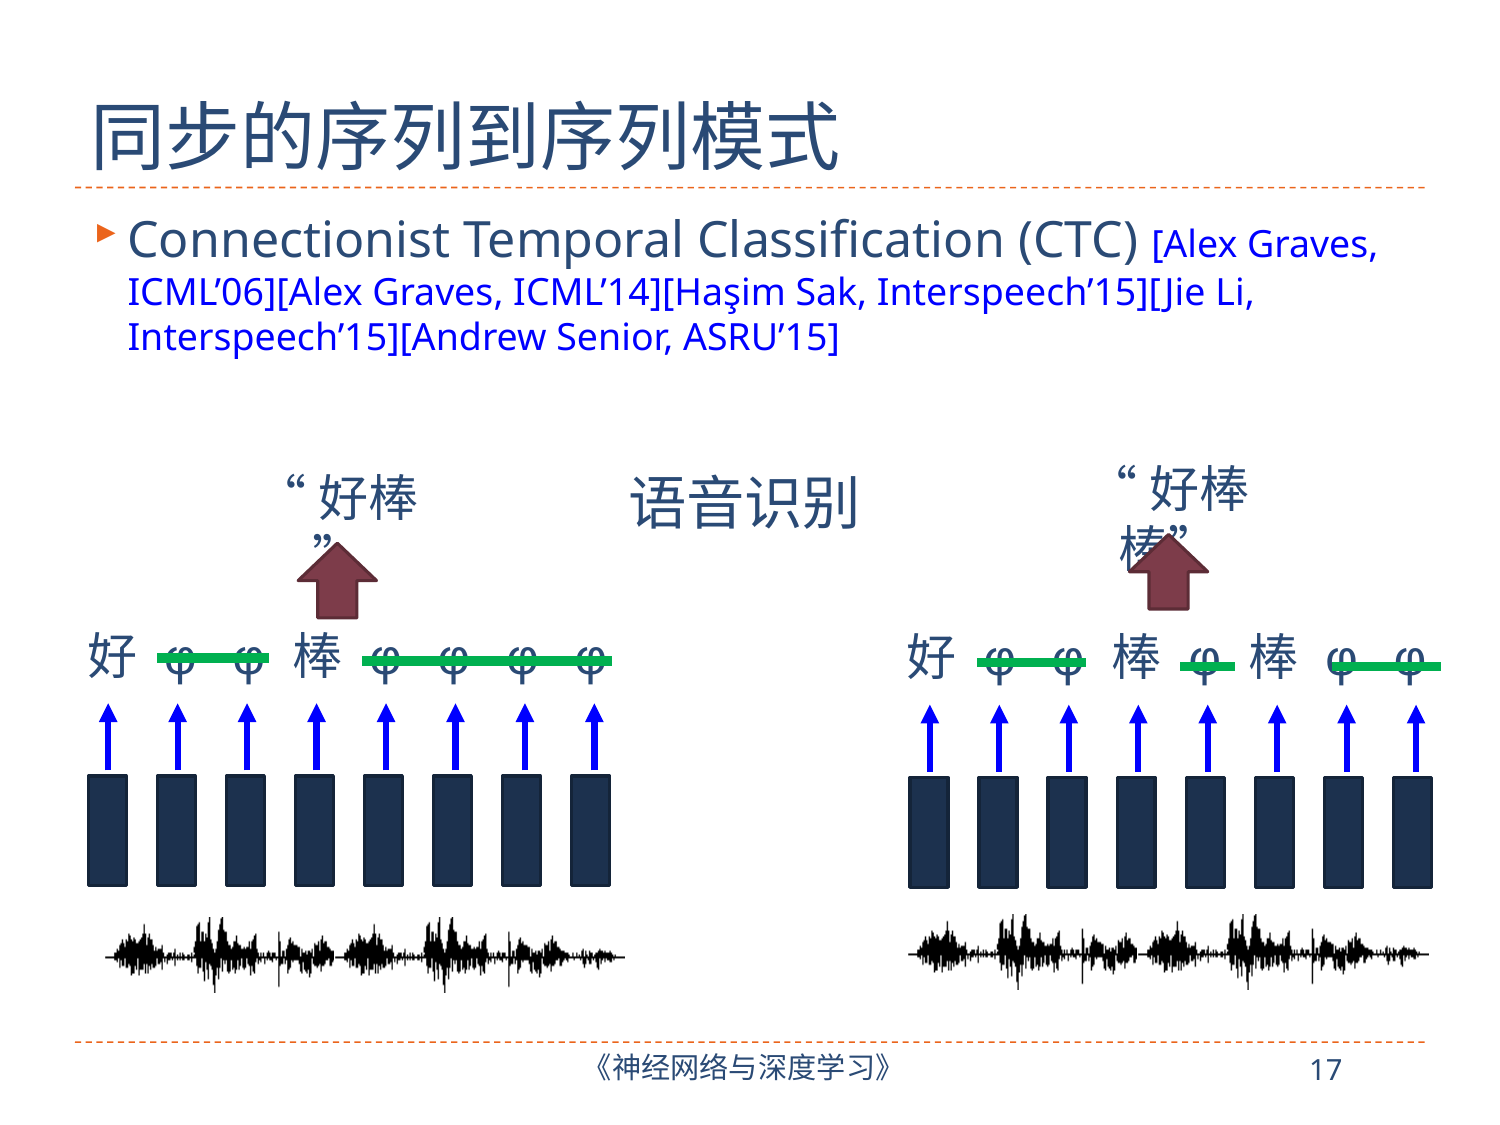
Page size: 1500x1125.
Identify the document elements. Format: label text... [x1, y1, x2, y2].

text_box [1392, 776, 1433, 889]
title 同步的序列到序列模式 [75, 24, 1425, 188]
text_box [294, 774, 335, 887]
text_box [296, 542, 378, 616]
text_box [570, 774, 611, 887]
text_box [156, 774, 197, 887]
text_box [87, 774, 128, 887]
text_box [103, 917, 626, 993]
text_box [501, 774, 542, 887]
text_box [908, 776, 950, 889]
text_box [1127, 533, 1210, 611]
text_box [977, 776, 1019, 889]
text_box “好棒棒” [1055, 449, 1283, 585]
text_box [225, 774, 266, 887]
text_box [1046, 776, 1088, 889]
text_box [432, 774, 473, 887]
text_box [1323, 776, 1364, 889]
text_box “好棒” [223, 458, 451, 594]
text_box [1185, 776, 1226, 889]
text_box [70, 616, 633, 693]
text_box [1116, 776, 1157, 889]
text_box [889, 617, 1452, 694]
text_box [1254, 776, 1295, 889]
list Connectionist Temporal Classification (CTC) [Alex Graves, ICML’06][Alex Graves, ICML’14][Haşim Sak, Interspeech’15][Jie Li, Interspeech’15][Andrew Senior, ASRU’15] [75, 200, 1425, 1010]
text_box [363, 774, 404, 887]
text_box 语音识别 [613, 458, 877, 544]
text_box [907, 914, 1429, 990]
